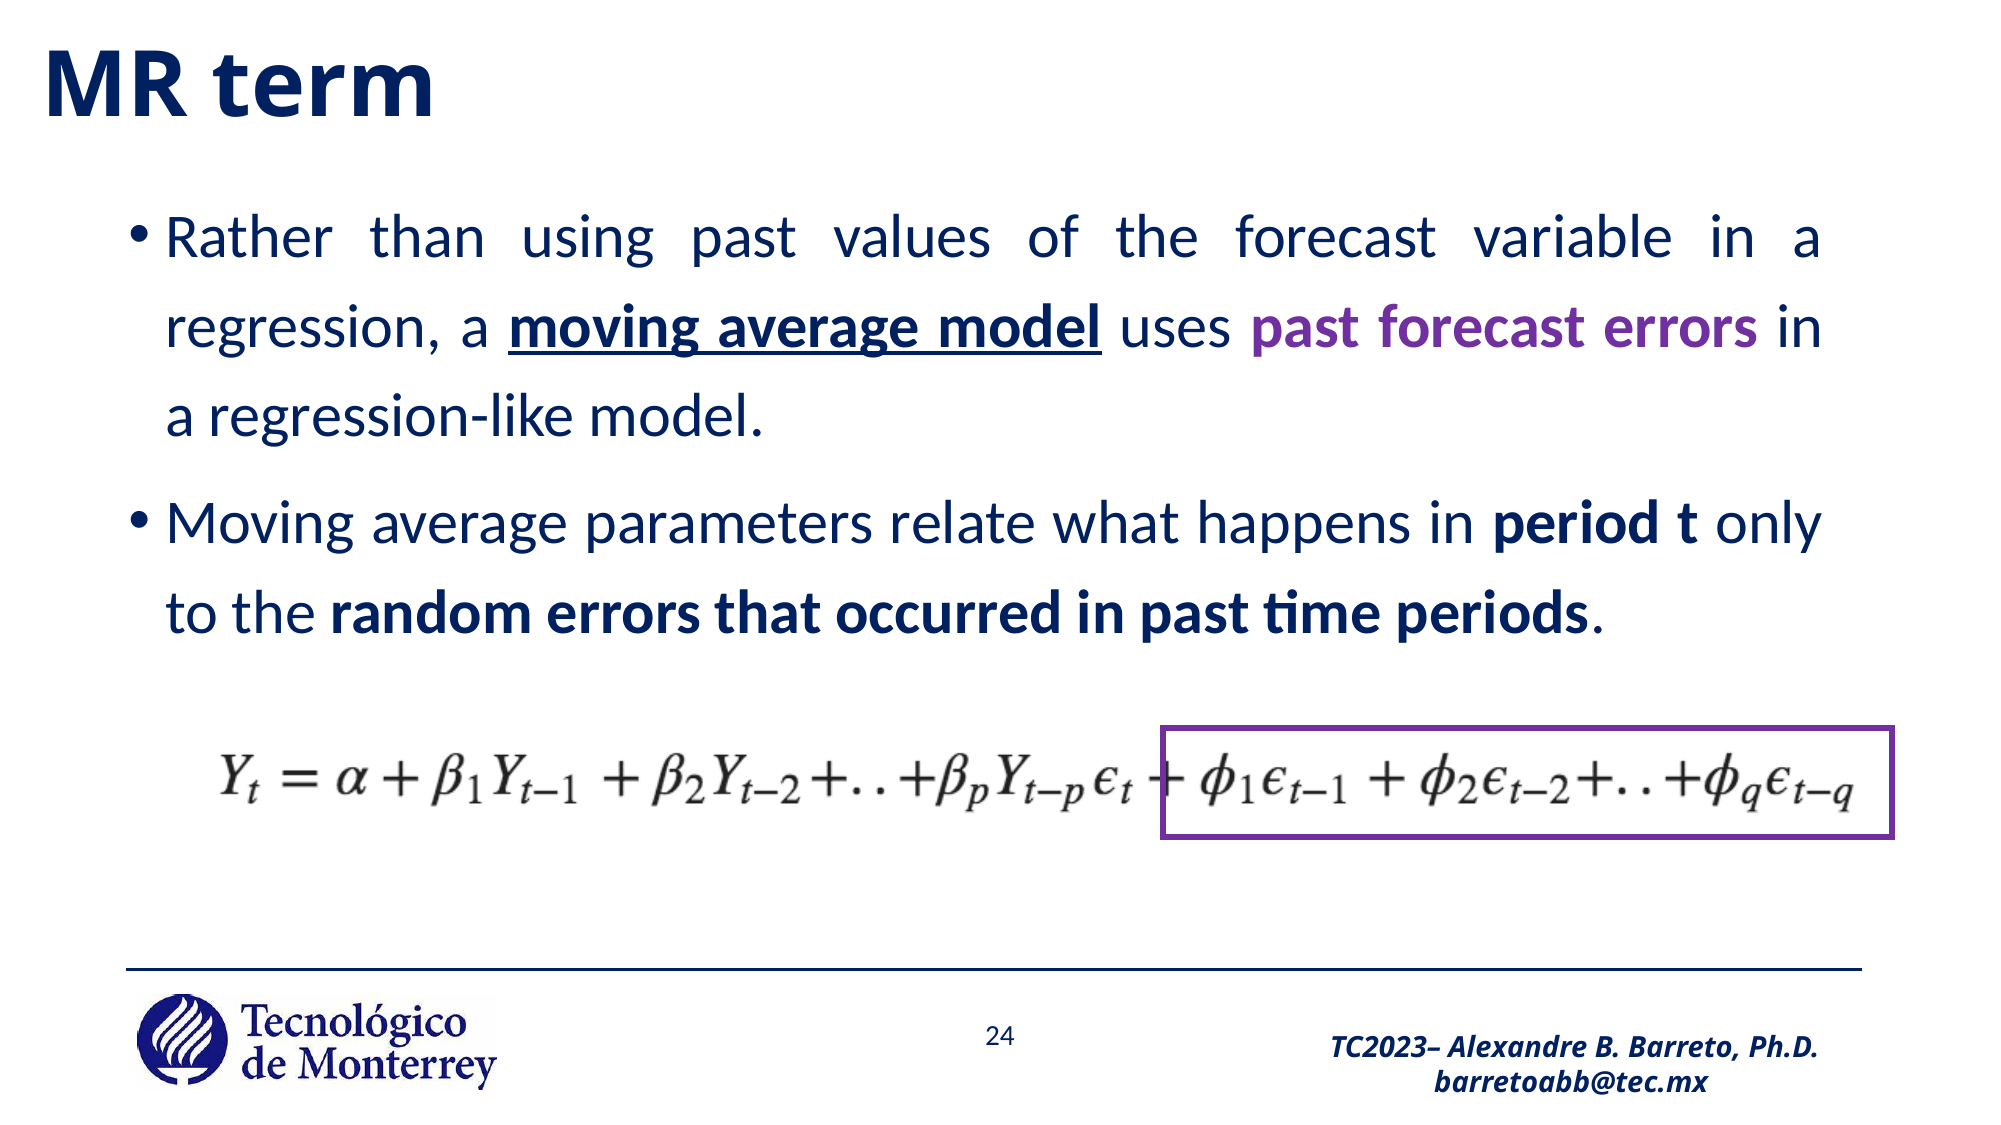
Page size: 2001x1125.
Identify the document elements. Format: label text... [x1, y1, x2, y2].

picture [187, 700, 1910, 854]
list Rather than using past values of the forecast variable in a regression, a moving average model uses past forecast errors in a regression-like model. Moving average parameters relate what happens in period t only to the random errors that occurred in past time periods. [113, 173, 1839, 657]
picture [137, 994, 497, 1090]
title MR term [26, 24, 1752, 150]
